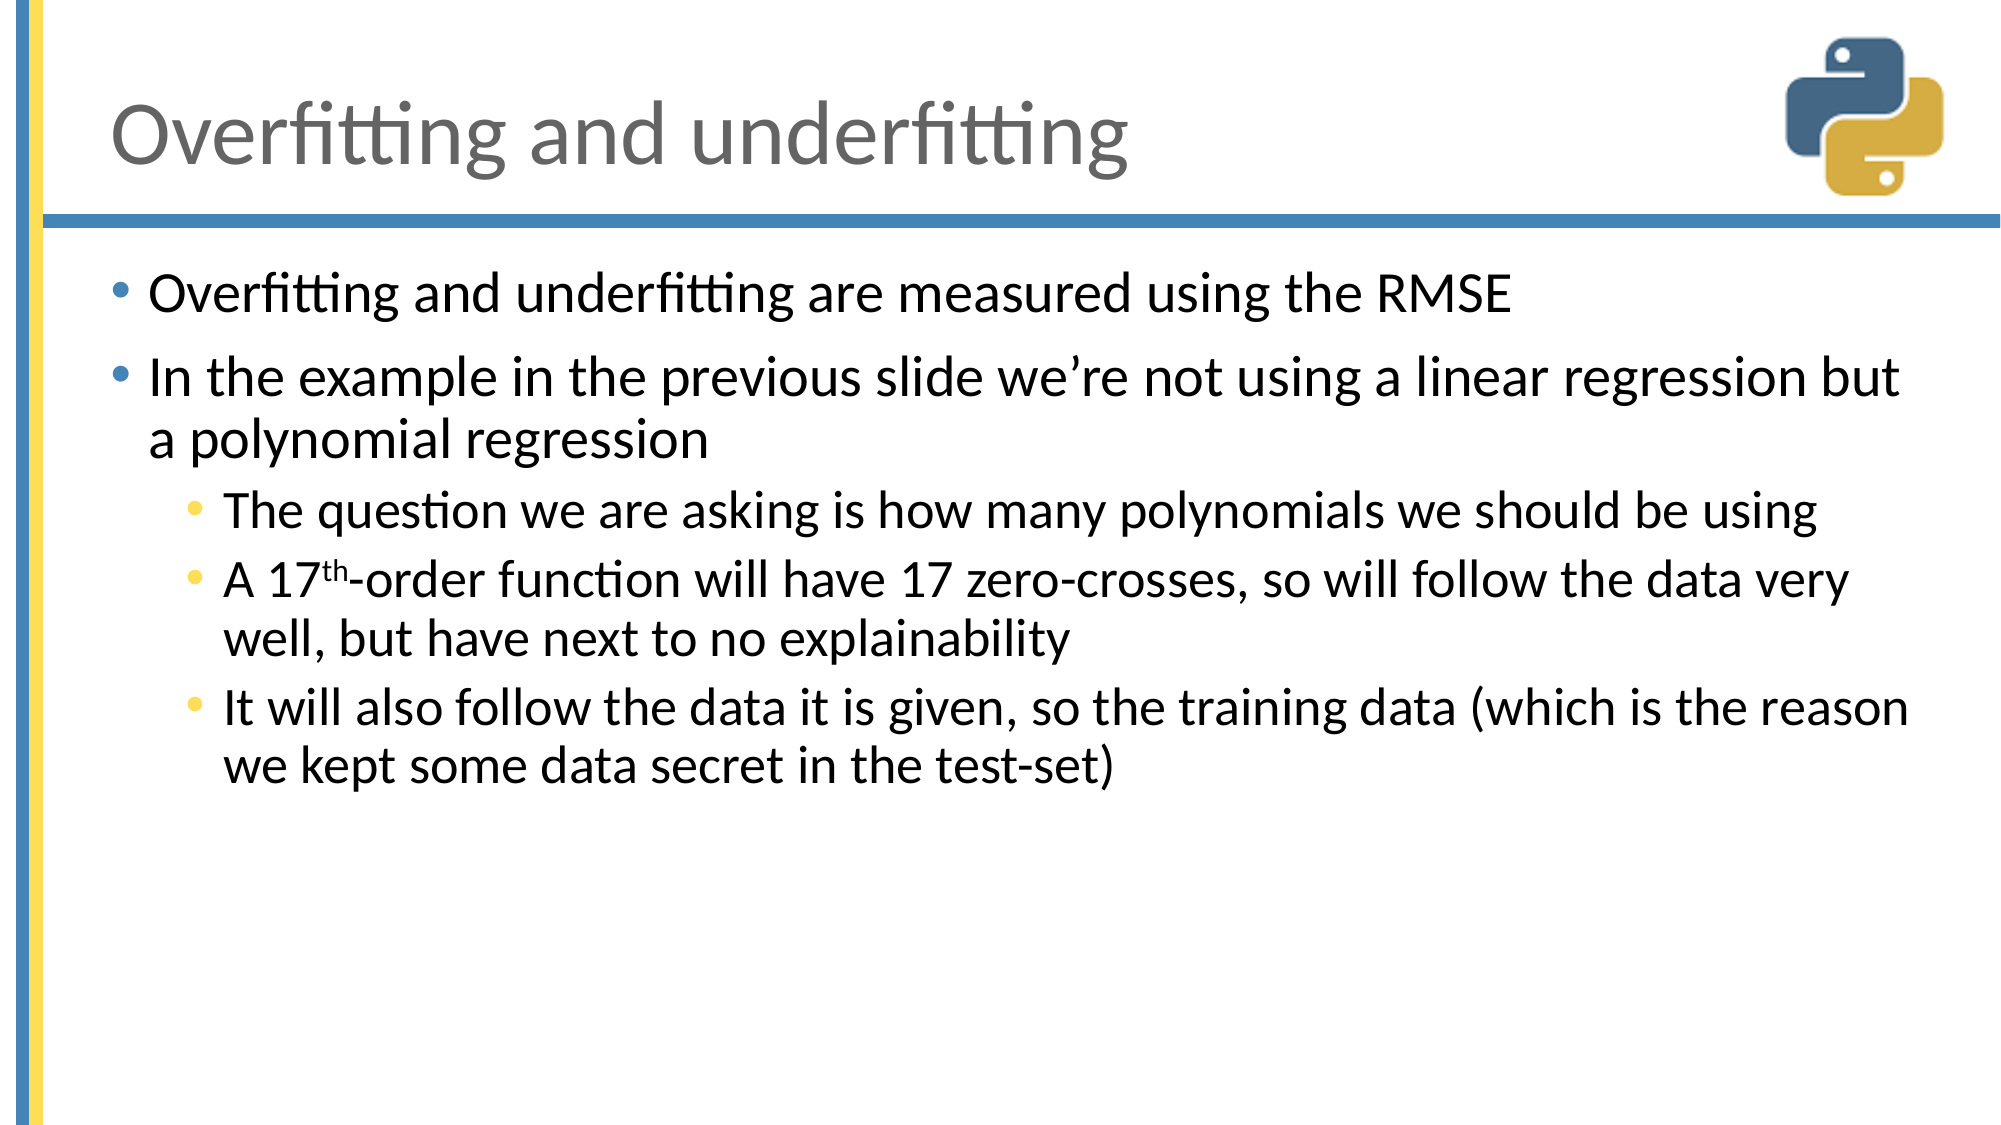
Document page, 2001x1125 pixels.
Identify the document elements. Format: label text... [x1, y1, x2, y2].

list Overfitting and underfitting are measured using the RMSE In the example in the previous slide we’re not using a linear regression but a polynomial regression The question we are asking is how many polynomials we should be using A 17th-order function will have 17 zero-crosses, so will follow the data very well, but have next to no explainability It will also follow the data it is given, so the training data (which is the reason we kept some data secret in the test-set) [95, 254, 1948, 1014]
title Overfitting and underfitting [95, 59, 1863, 211]
picture [1747, 18, 1987, 205]
